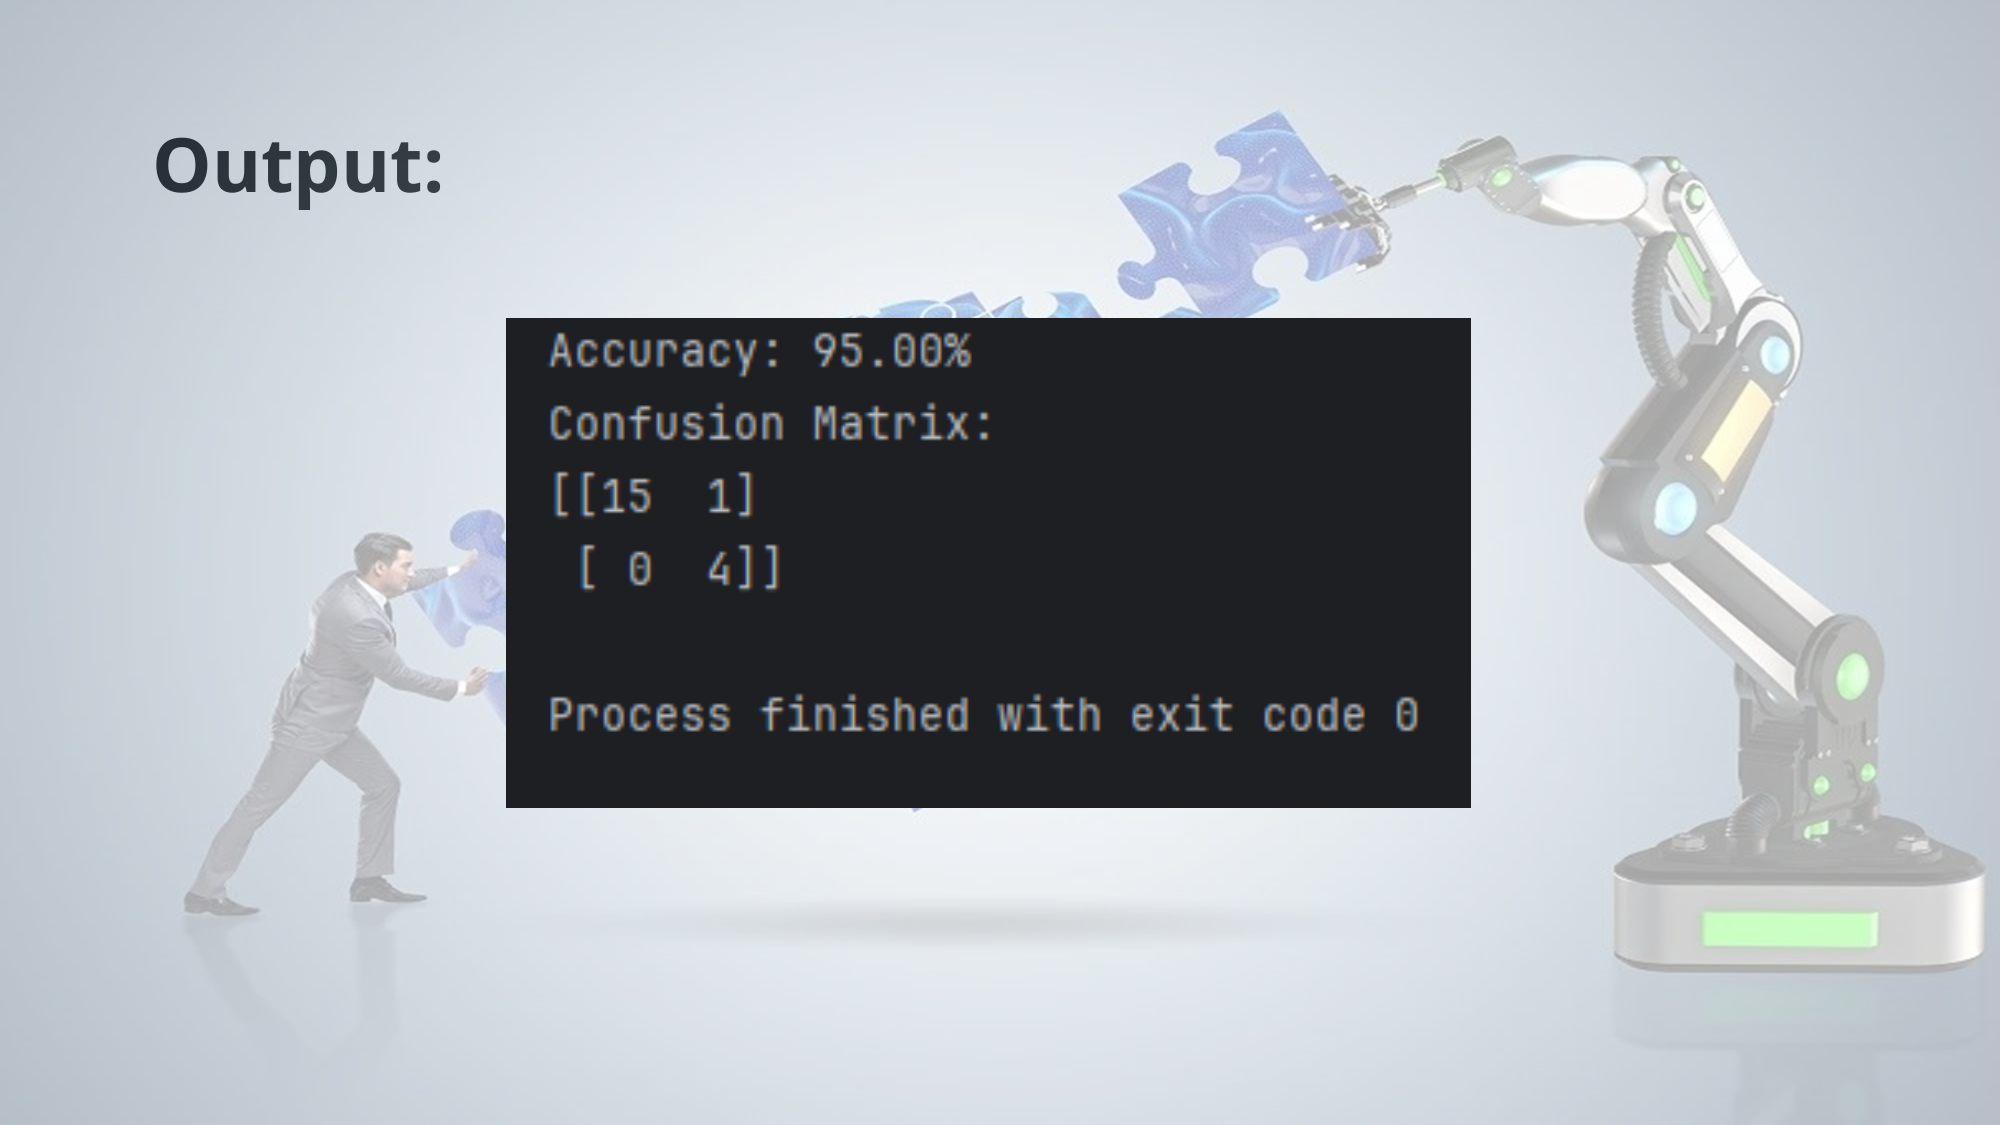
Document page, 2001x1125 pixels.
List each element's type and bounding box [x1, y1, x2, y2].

list [506, 318, 1471, 808]
picture [0, 0, 2000, 1125]
